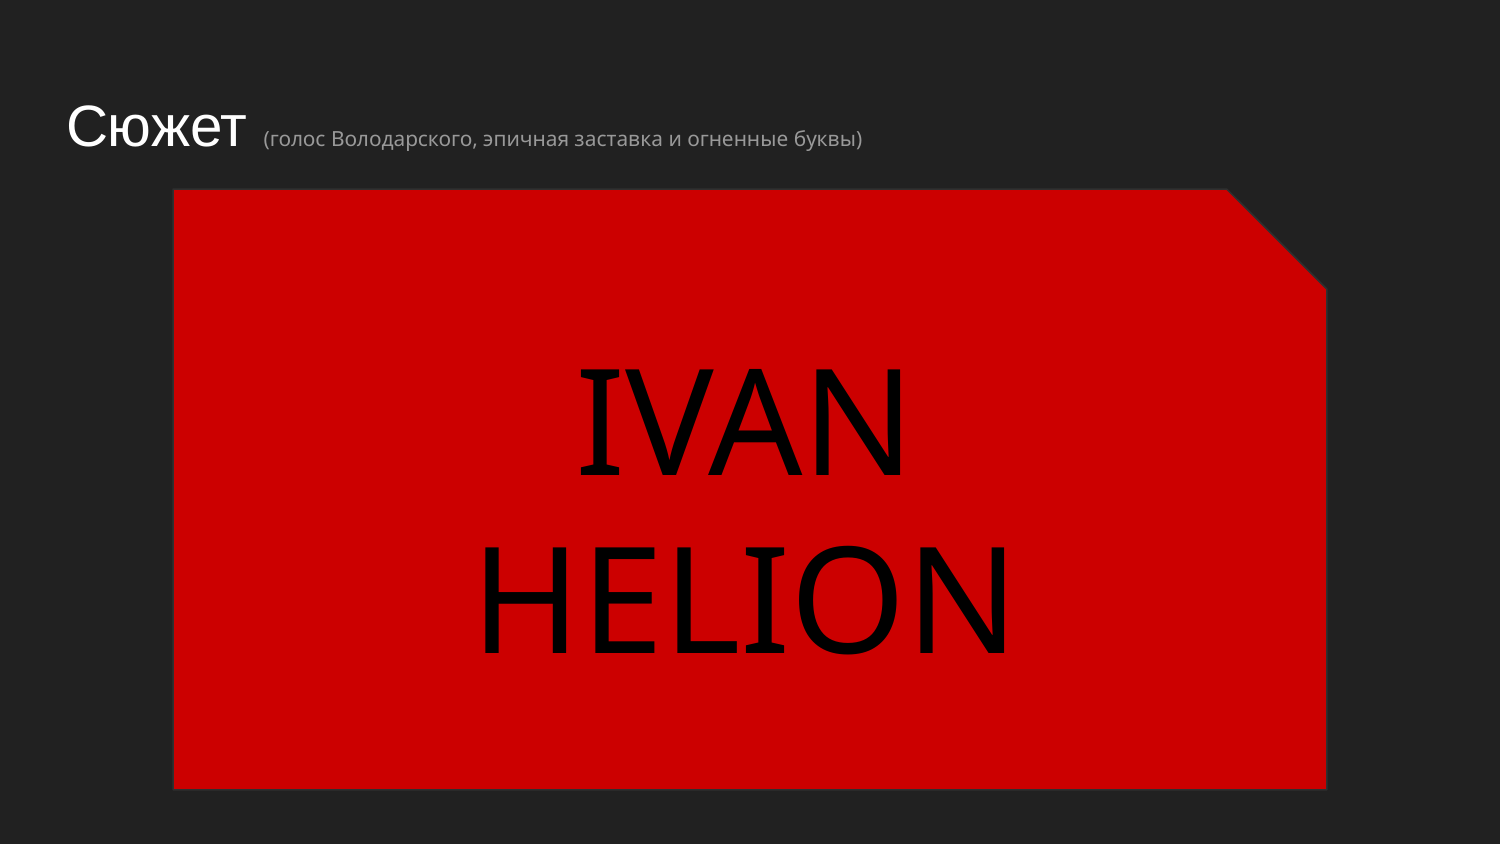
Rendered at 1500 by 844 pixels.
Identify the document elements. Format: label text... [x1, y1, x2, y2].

text_box IVAN HELION [179, 312, 1311, 455]
title Сюжет (голос Володарского, эпичная заставка и огненные буквы) [51, 72, 1449, 167]
text_box [173, 189, 1327, 790]
